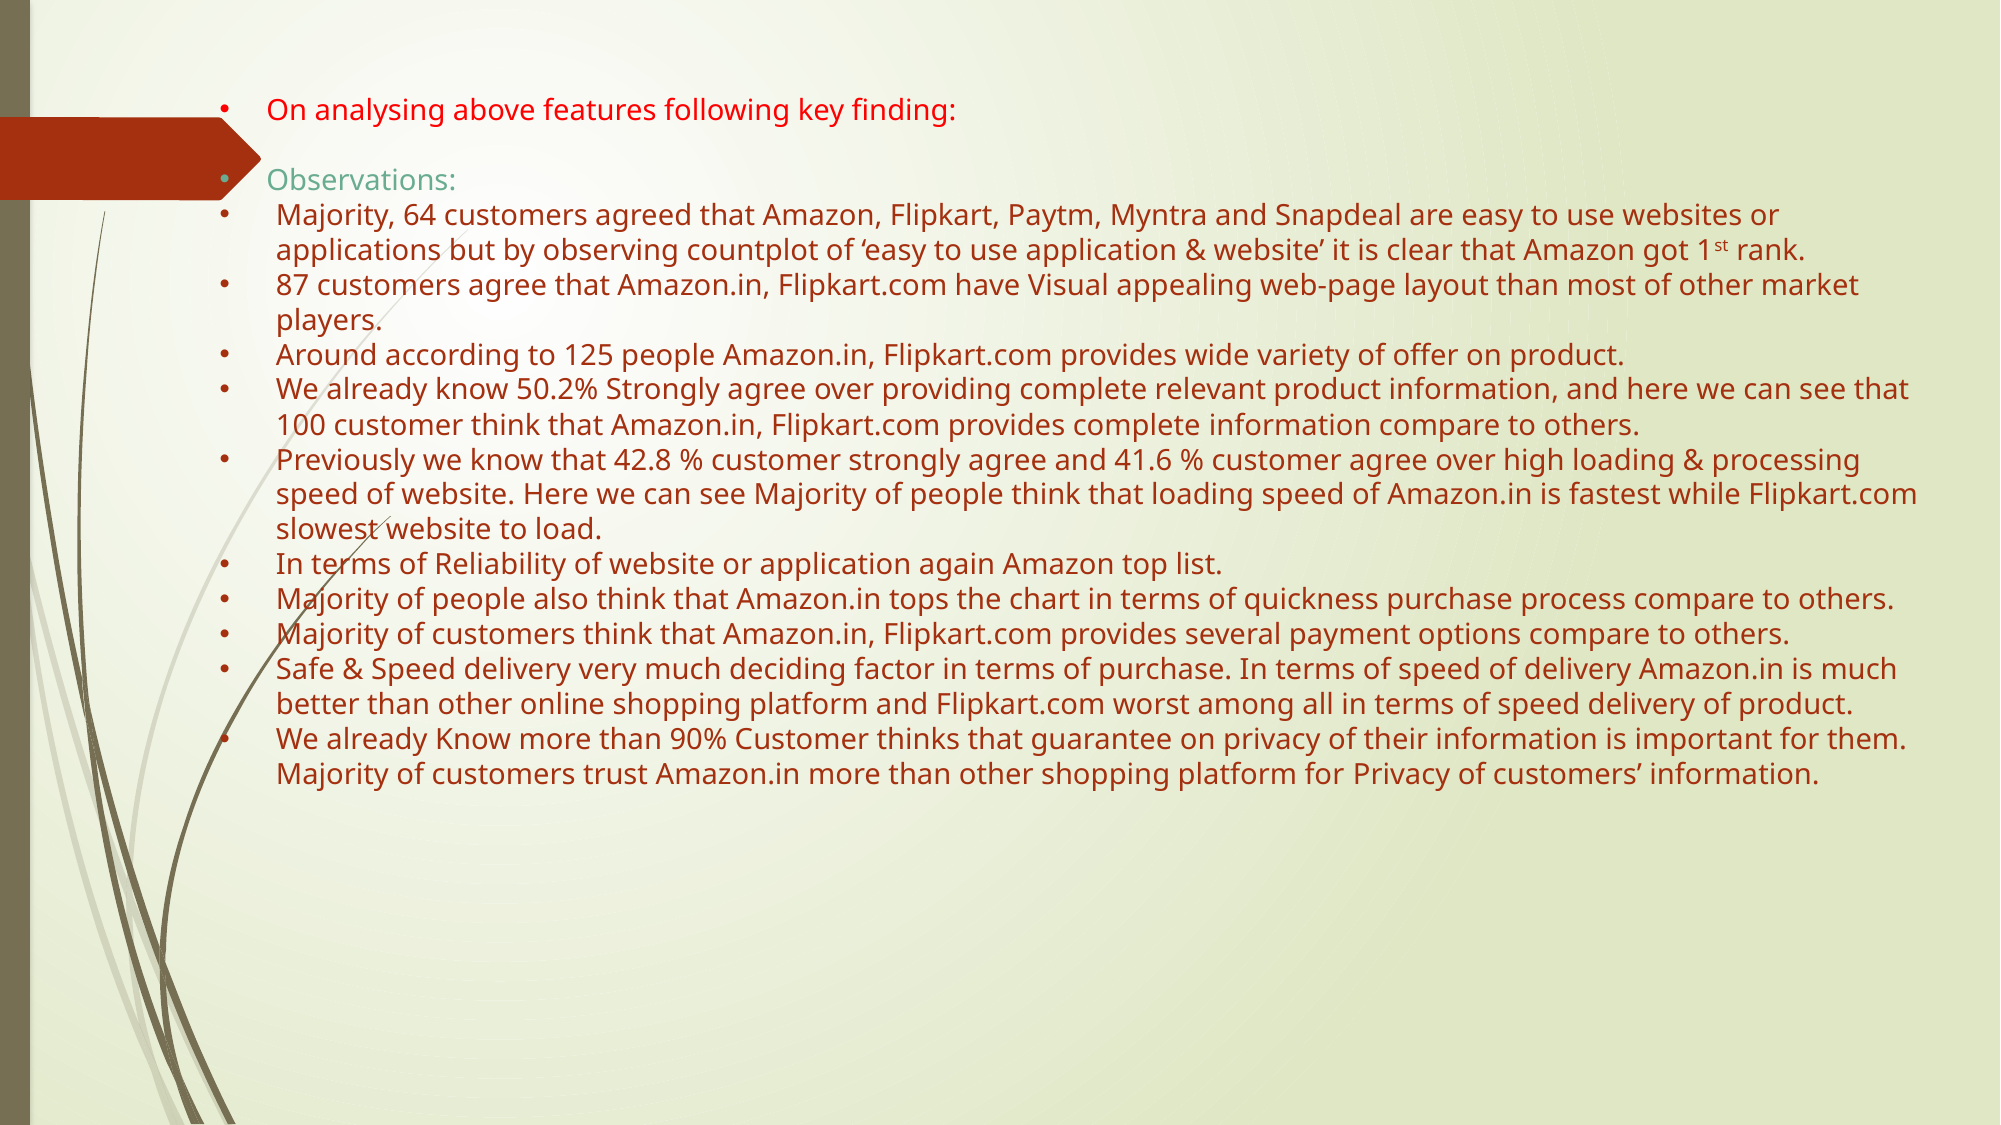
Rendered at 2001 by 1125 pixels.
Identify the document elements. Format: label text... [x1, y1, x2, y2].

text_box On analysing above features following key finding: Observations: Majority, 64 customers agreed that Amazon, Flipkart, Paytm, Myntra and Snapdeal are easy to use websites or applications but by observing countplot of ‘easy to use application & website’ it is clear that Amazon got 1st rank. 87 customers agree that Amazon.in, Flipkart.com have Visual appealing web-page layout than most of other market players. Around according to 125 people Amazon.in, Flipkart.com provides wide variety of offer on product. We already know 50.2% Strongly agree over providing complete relevant product information, and here we can see that 100 customer think that Amazon.in, Flipkart.com provides complete information compare to others. Previously we know that 42.8 % customer strongly agree and 41.6 % customer agree over high loading & processing speed of website. Here we can see Majority of people think that loading speed of Amazon.in is fastest while Flipkart.com slowest website to load. In terms of Reliability of website or application again Amazon top list. Majority of people also think that Amazon.in tops the chart in terms of quickness purchase process compare to others. Majority of customers think that Amazon.in, Flipkart.com provides several payment options compare to others. Safe & Speed delivery very much deciding factor in terms of purchase. In terms of speed of delivery Amazon.in is much better than other online shopping platform and Flipkart.com worst among all in terms of speed delivery of product. We already Know more than 90% Customer thinks that guarantee on privacy of their information is important for them. Majority of customers trust Amazon.in more than other shopping platform for Privacy of customers’ information. [204, 83, 1963, 943]
